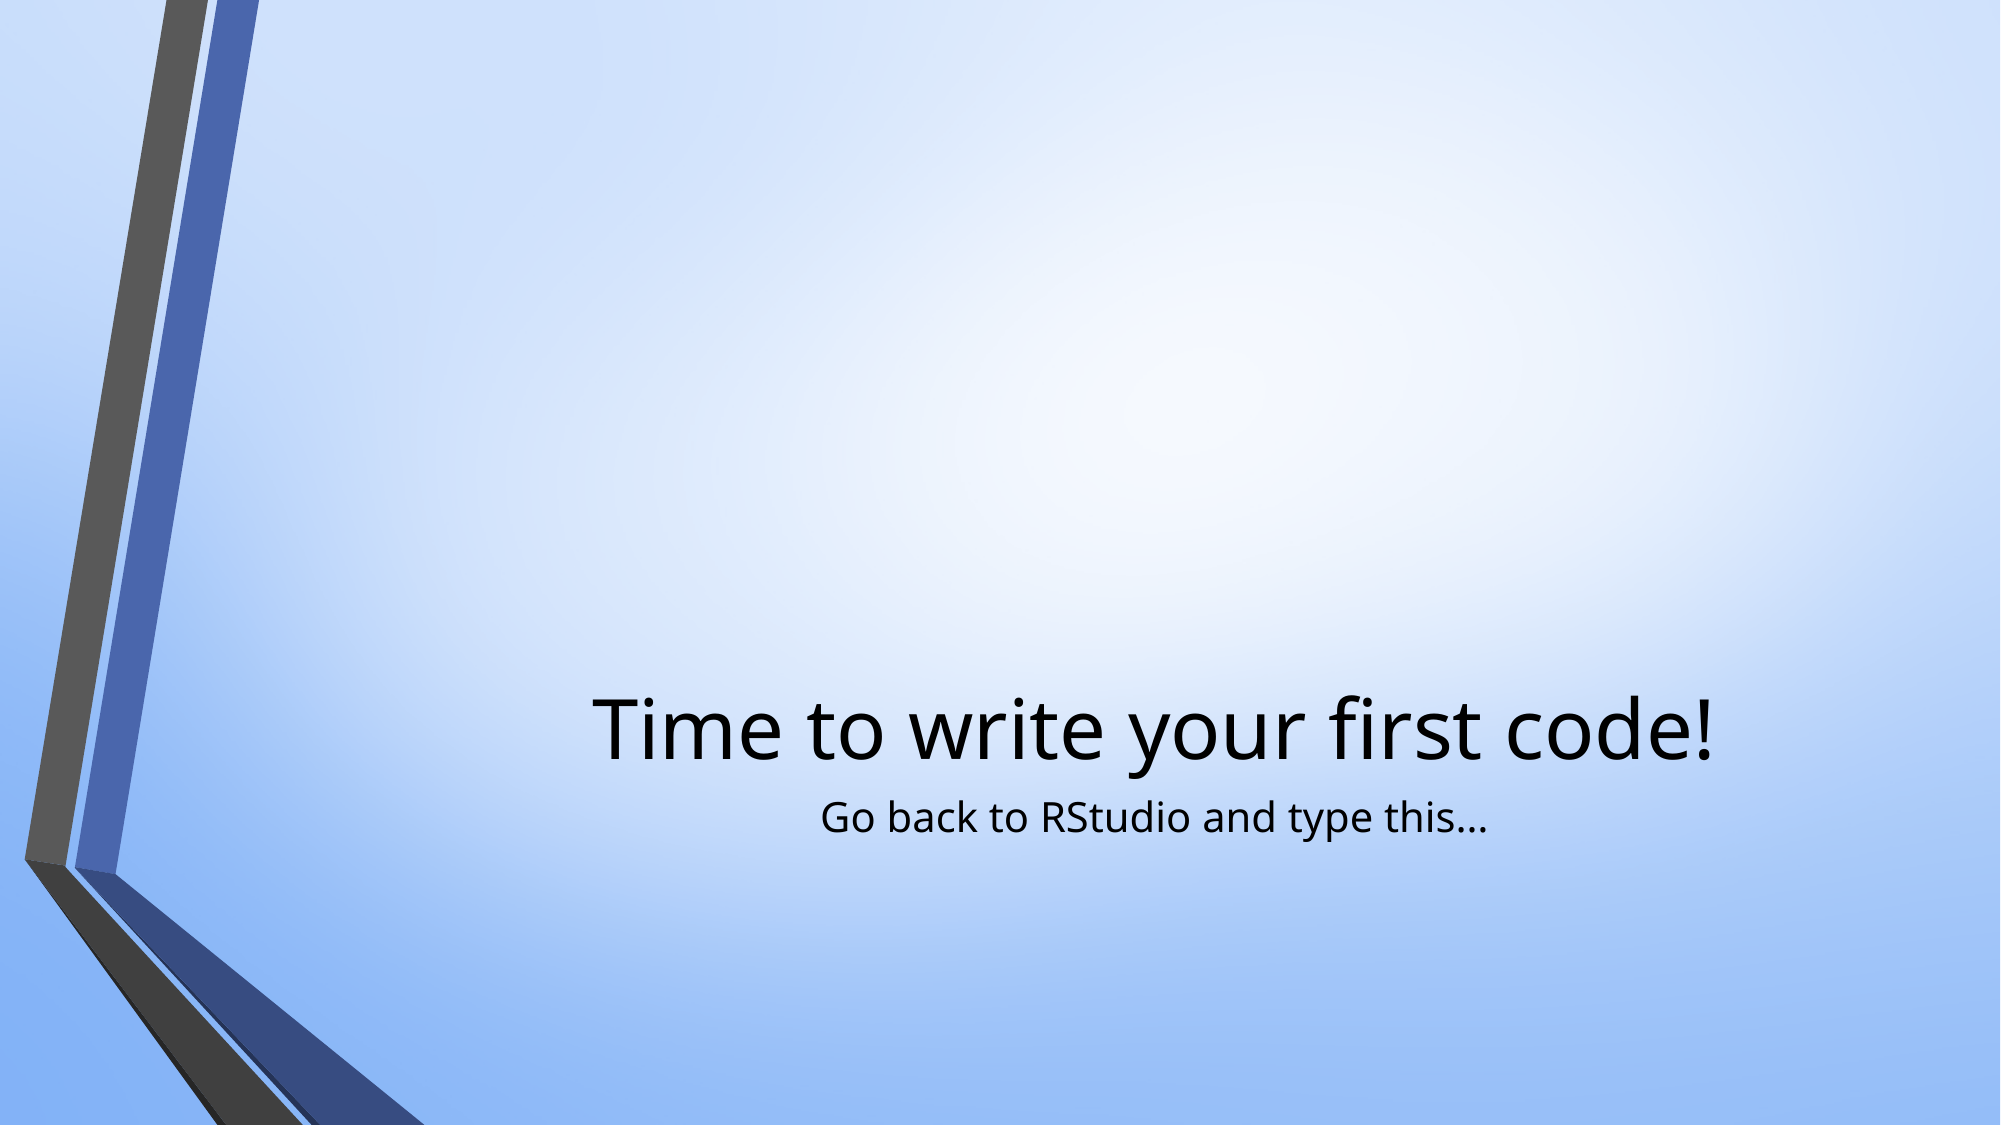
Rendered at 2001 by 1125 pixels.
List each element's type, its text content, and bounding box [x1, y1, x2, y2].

title Time to write your first code! [421, 437, 1887, 783]
list Go back to RStudio and type this… [421, 783, 1887, 925]
